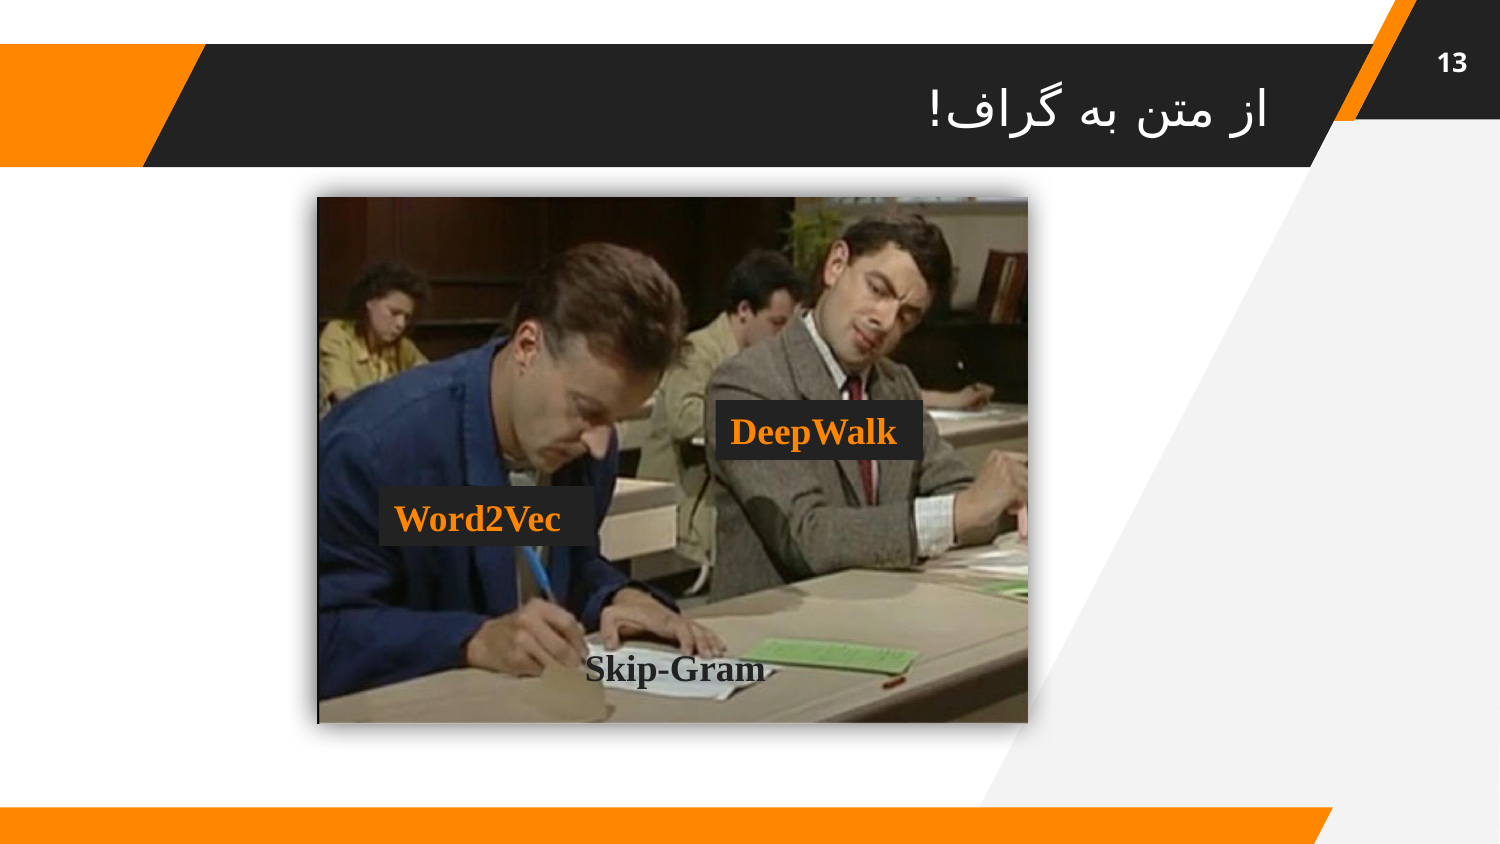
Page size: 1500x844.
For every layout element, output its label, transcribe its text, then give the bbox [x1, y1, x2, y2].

slide_number 13 [1403, 4, 1500, 125]
picture [316, 197, 1028, 725]
title از متن به گراف! [181, 45, 1285, 169]
